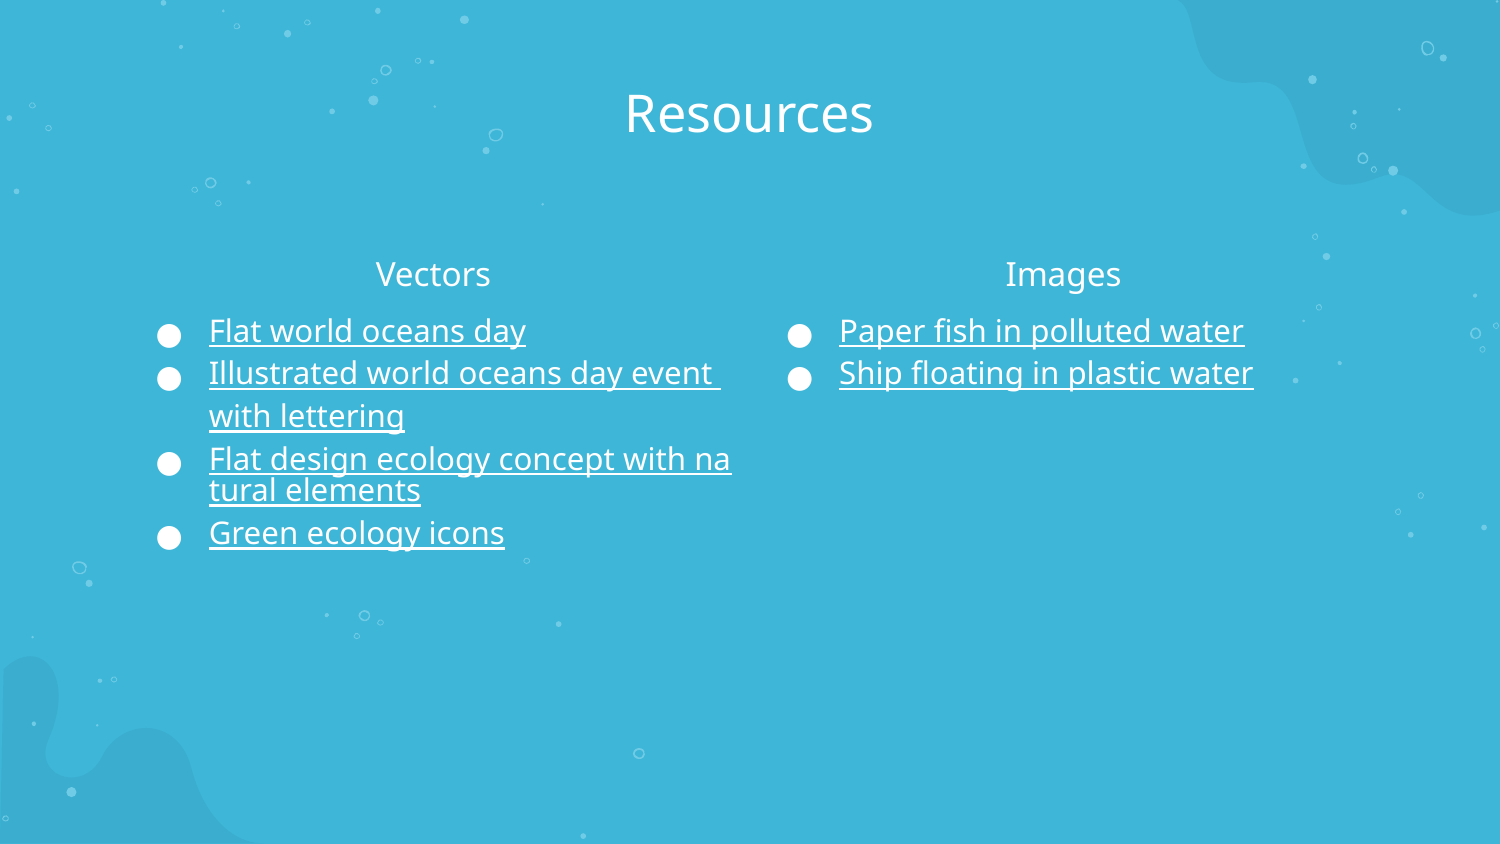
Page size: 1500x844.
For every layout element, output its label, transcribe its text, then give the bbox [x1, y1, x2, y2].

subtitle Flat world oceans day Illustrated world oceans day event with lettering Flat design ecology concept with natural elements Green ecology icons [118, 295, 749, 755]
subtitle Images [748, 254, 1379, 293]
title Resources [118, 88, 1382, 135]
subtitle Vectors [118, 254, 748, 293]
subtitle Paper fish in polluted water Ship floating in plastic water [749, 295, 1380, 755]
